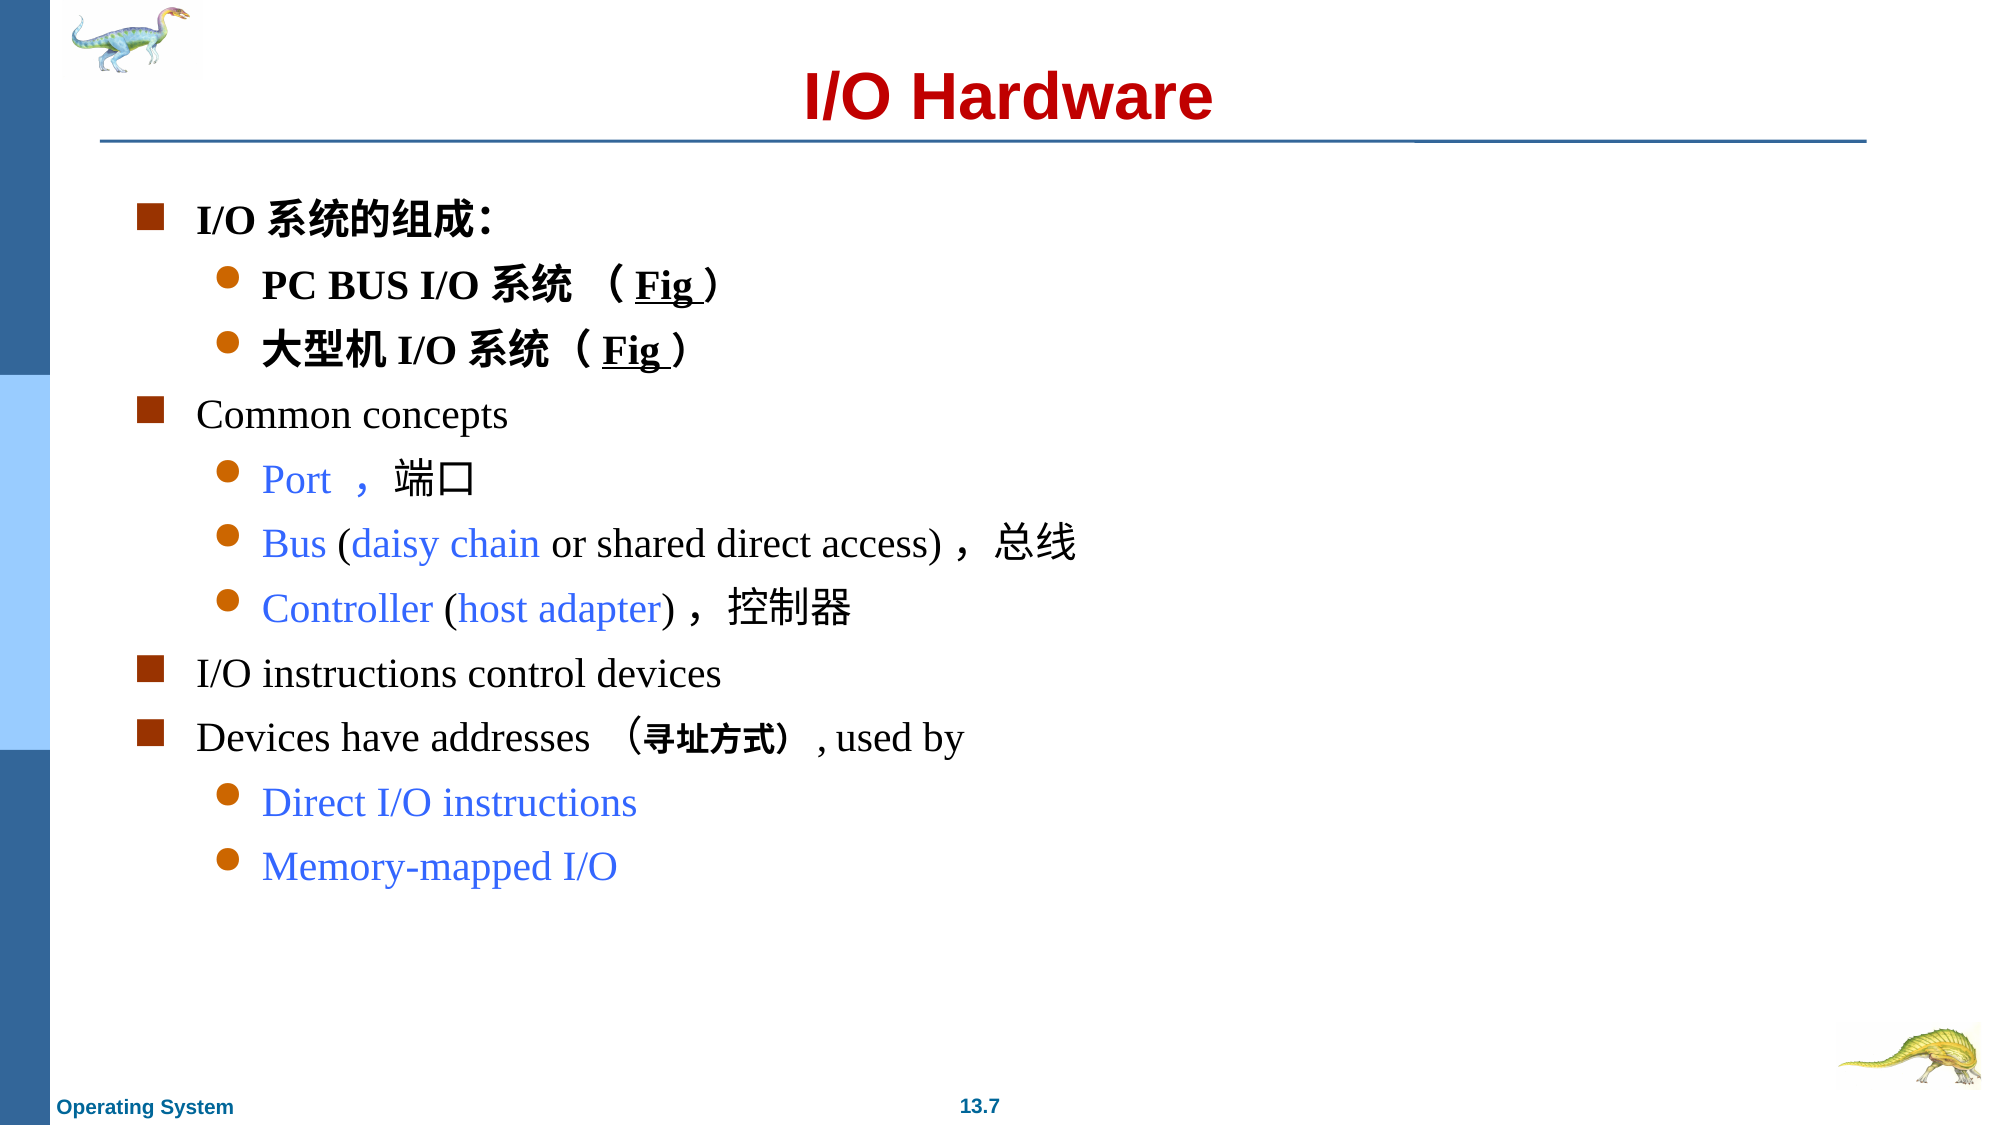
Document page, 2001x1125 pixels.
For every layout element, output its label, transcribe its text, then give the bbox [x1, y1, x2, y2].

picture [62, 0, 203, 80]
title I/O Hardware [99, 45, 1900, 141]
list I/O系统的组成： PC BUS I/O系统 （Fig ） 大型机I/O系统（Fig ） Common concepts Port ，端口 Bus (daisy chain or shared direct access)，总线 Controller (host adapter)，控制器 I/O instructions control devices Devices have addresses（寻址方式）, used by Direct I/O instructions Memory-mapped I/O [125, 185, 1900, 1005]
picture [1836, 1022, 1982, 1090]
